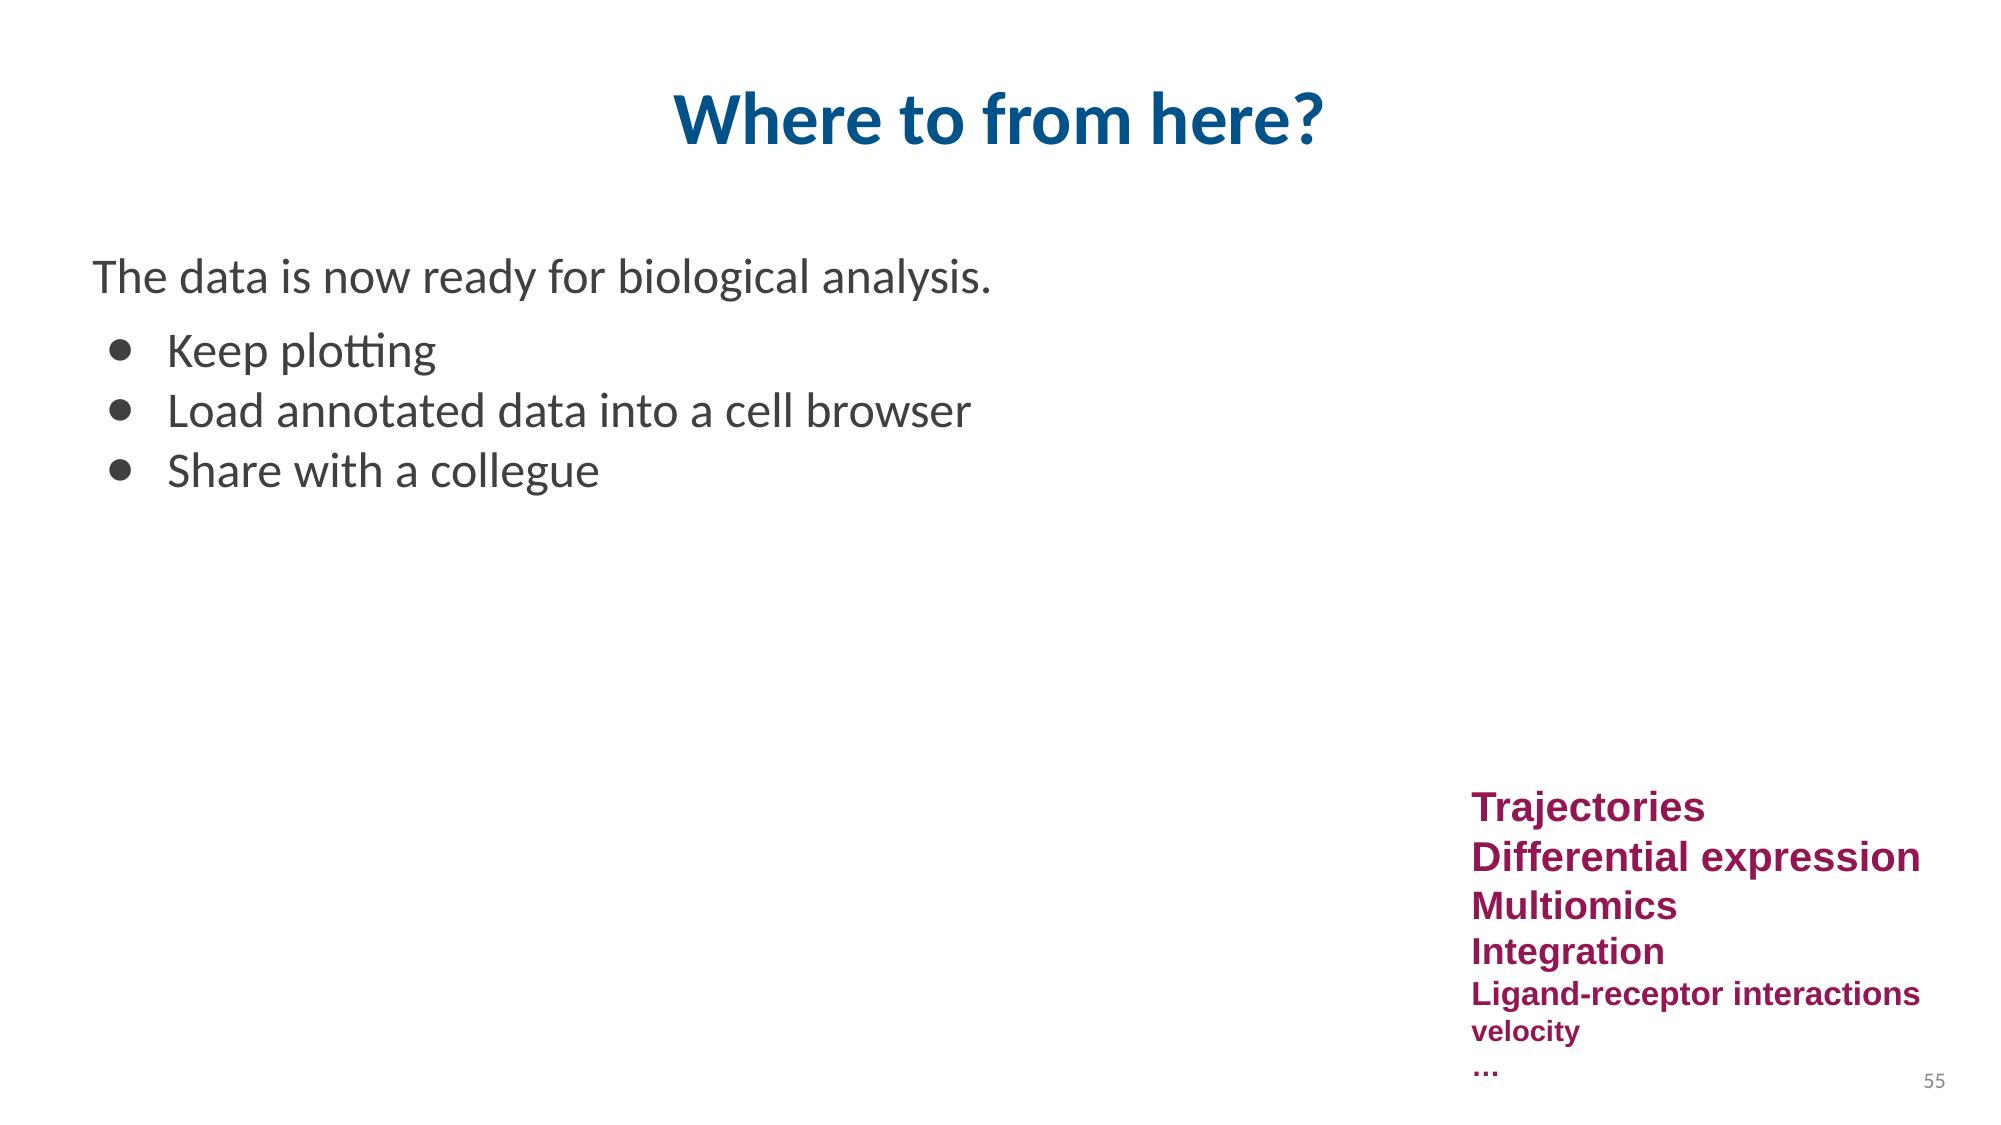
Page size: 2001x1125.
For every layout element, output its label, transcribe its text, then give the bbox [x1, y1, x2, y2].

title Where to from here? [0, 20, 2000, 209]
text_box Trajectories Differential expression Multiomics Integration Ligand-receptor interactions velocity … [1456, 772, 1977, 1125]
list The data is now ready for biological analysis. Keep plotting Load annotated data into a cell browser Share with a collegue [81, 237, 1914, 1058]
